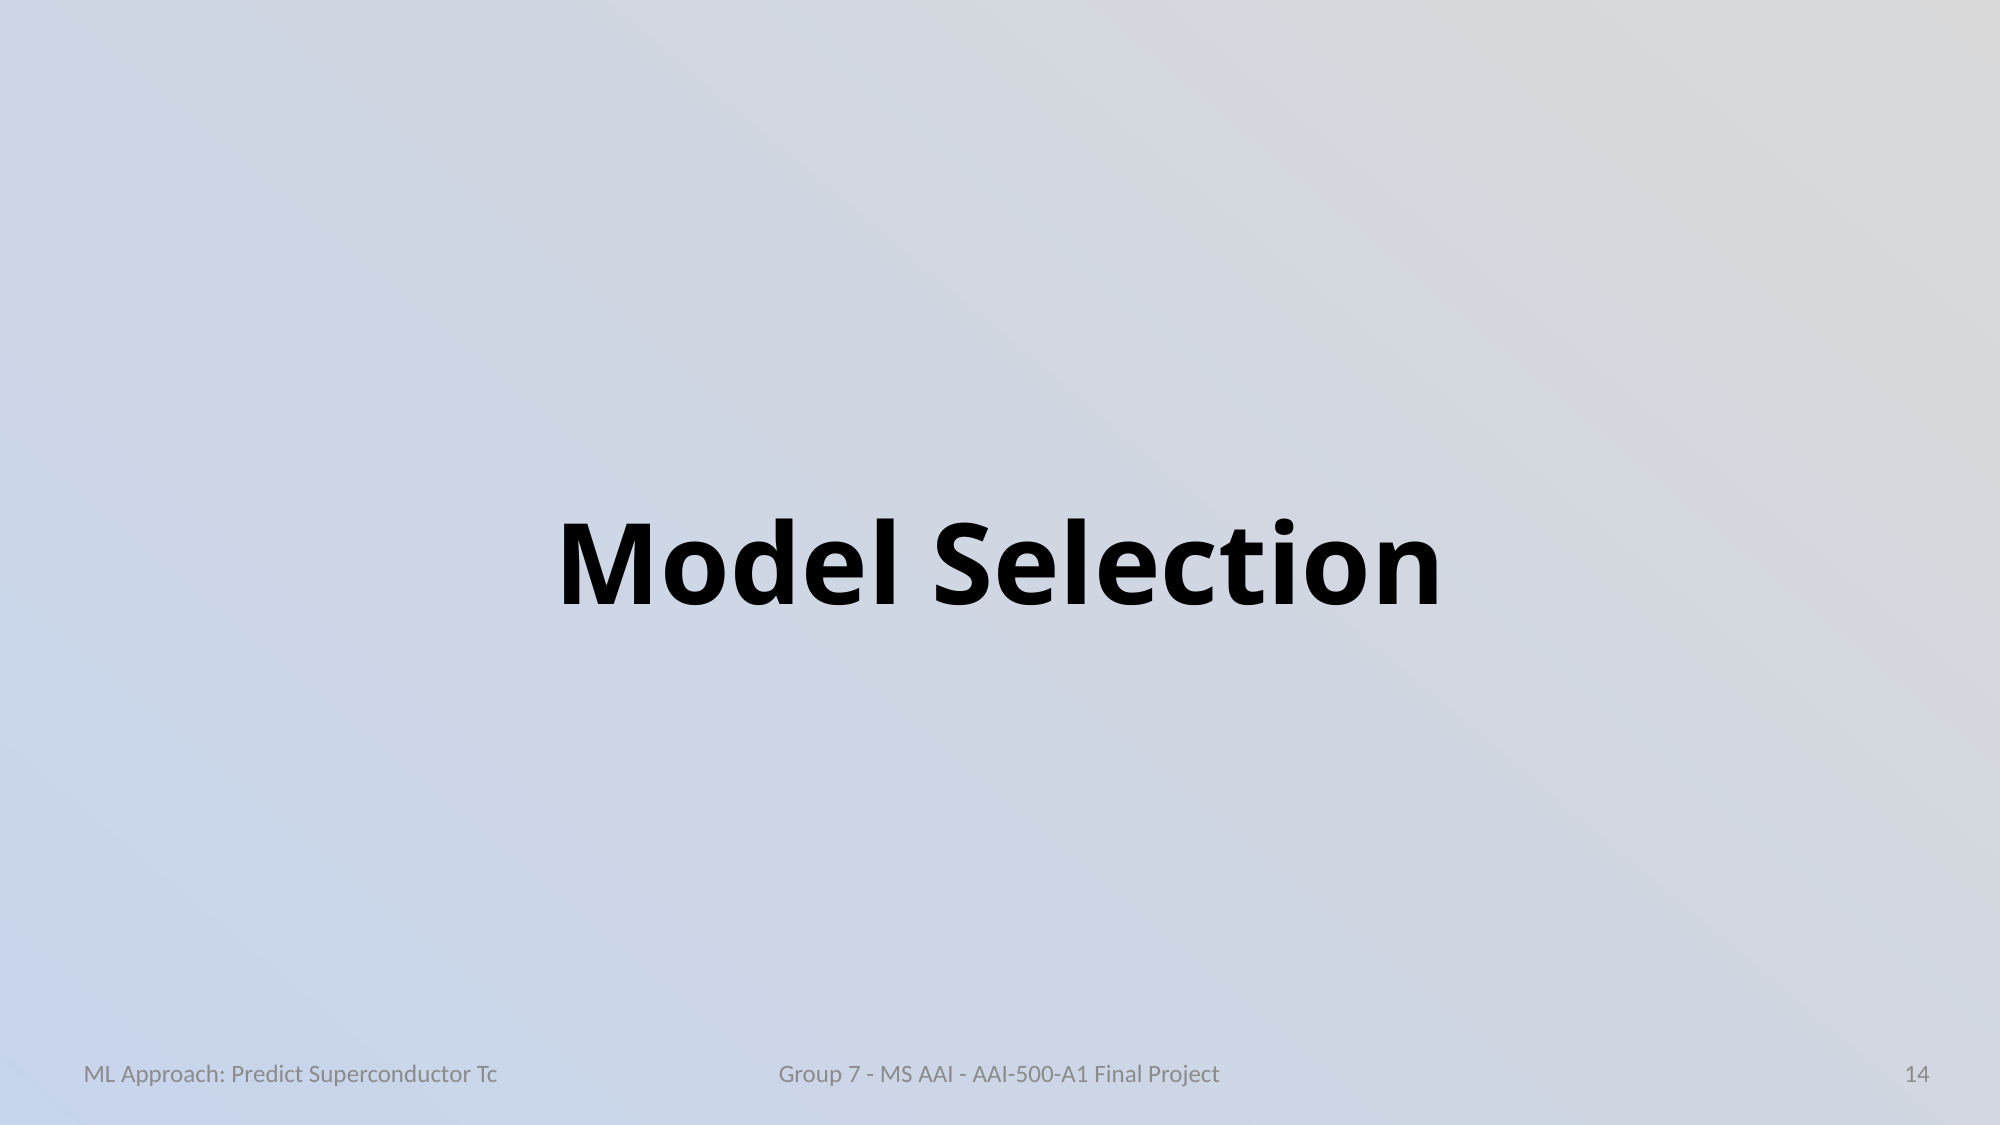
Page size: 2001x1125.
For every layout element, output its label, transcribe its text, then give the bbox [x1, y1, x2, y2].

slide_number 14 [1494, 1042, 1945, 1103]
slide_number ML Approach: Predict Superconductor Tc [68, 1042, 519, 1103]
footer Group 7 - MS AAI - AAI-500-A1 Final Project [662, 1042, 1338, 1103]
title Model Selection [137, 168, 1863, 637]
